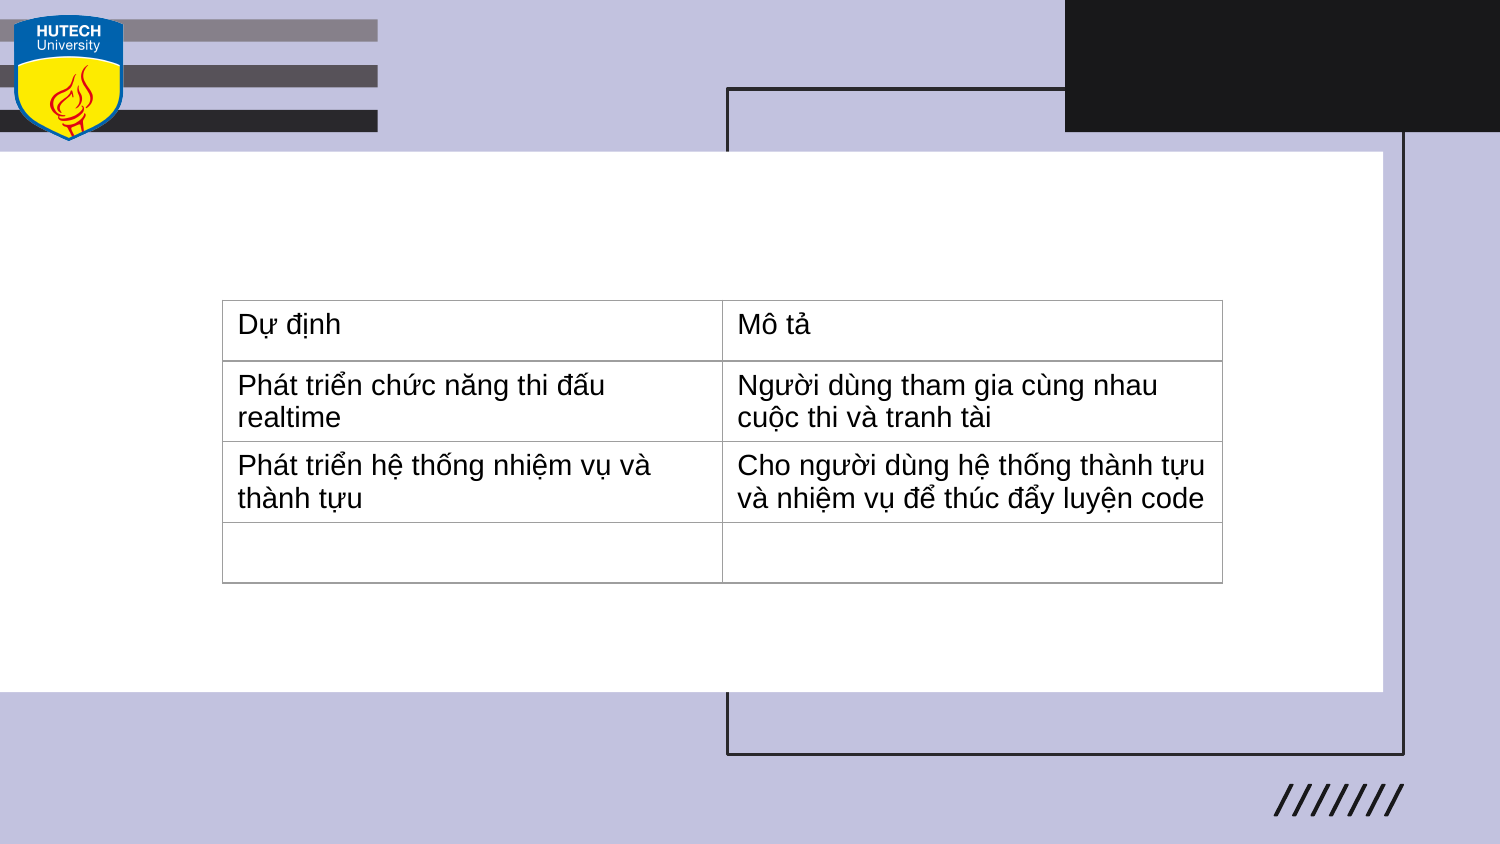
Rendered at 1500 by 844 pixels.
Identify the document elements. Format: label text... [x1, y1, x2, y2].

table_header Dự định [223, 301, 722, 360]
table_cell Phát triển hệ thống nhiệm vụ và thành tựu [223, 442, 722, 522]
text_box [177, 109, 378, 133]
text_box [1065, 0, 1500, 133]
table_cell Phát triển chức năng thi đấu realtime [223, 362, 722, 441]
table_cell Người dùng tham gia cùng nhau cuộc thi và tranh tài [723, 362, 1222, 441]
table_header Mô tả [723, 301, 1222, 360]
table_cell Cho người dùng hệ thống thành tựu và nhiệm vụ để thúc đẩy luyện code [723, 442, 1222, 522]
picture [0, 0, 173, 177]
table_cell [223, 523, 722, 582]
table_cell [723, 523, 1222, 582]
